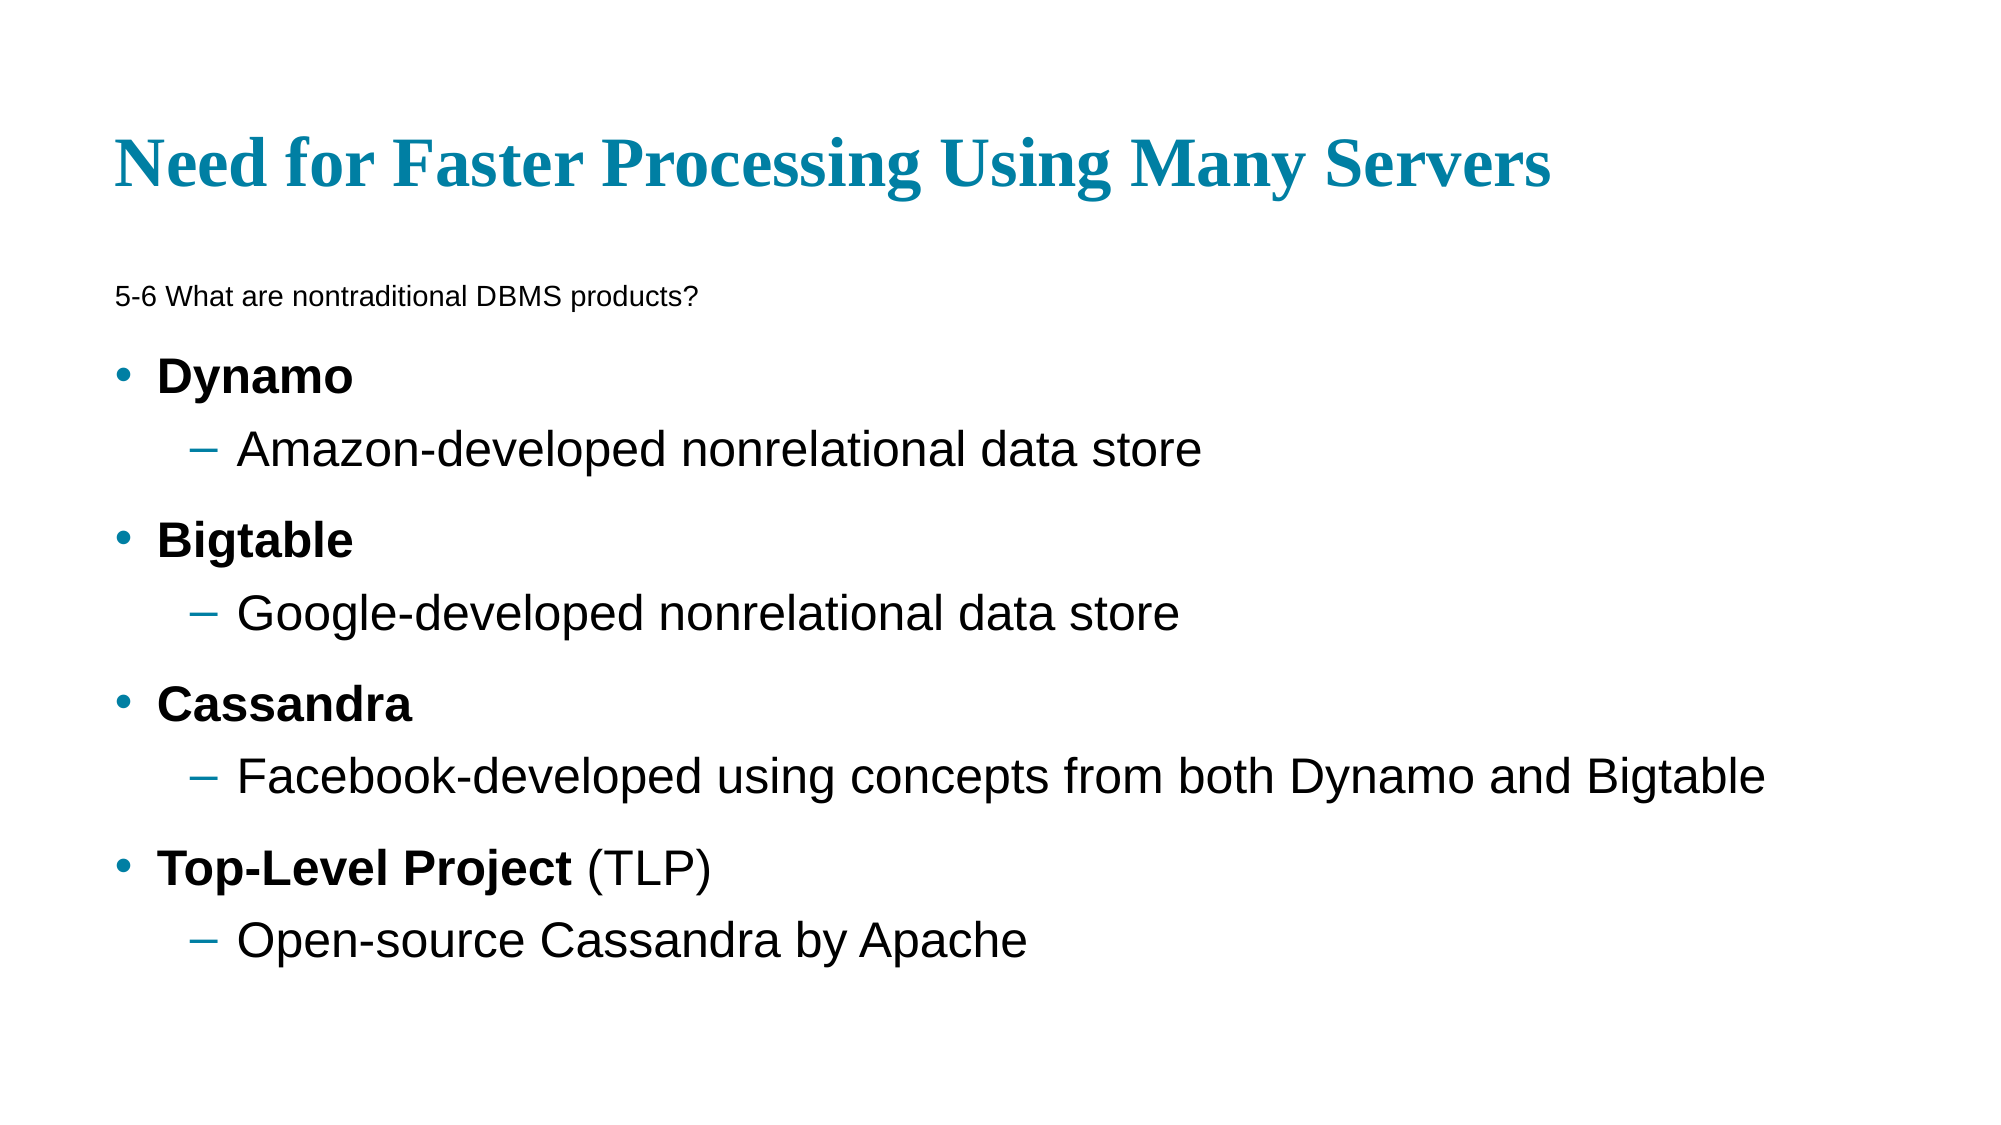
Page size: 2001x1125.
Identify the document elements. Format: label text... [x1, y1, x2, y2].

list 5-6 What are nontraditional D B M S products? Dynamo Amazon-developed nonrelational data store Bigtable Google-developed nonrelational data store Cassandra Facebook-developed using concepts from both Dynamo and Bigtable Top-Level Project (T L P) Open-source Cassandra by Apache [99, 262, 1900, 1005]
title Need for Faster Processing Using Many Servers [99, 35, 1900, 216]
